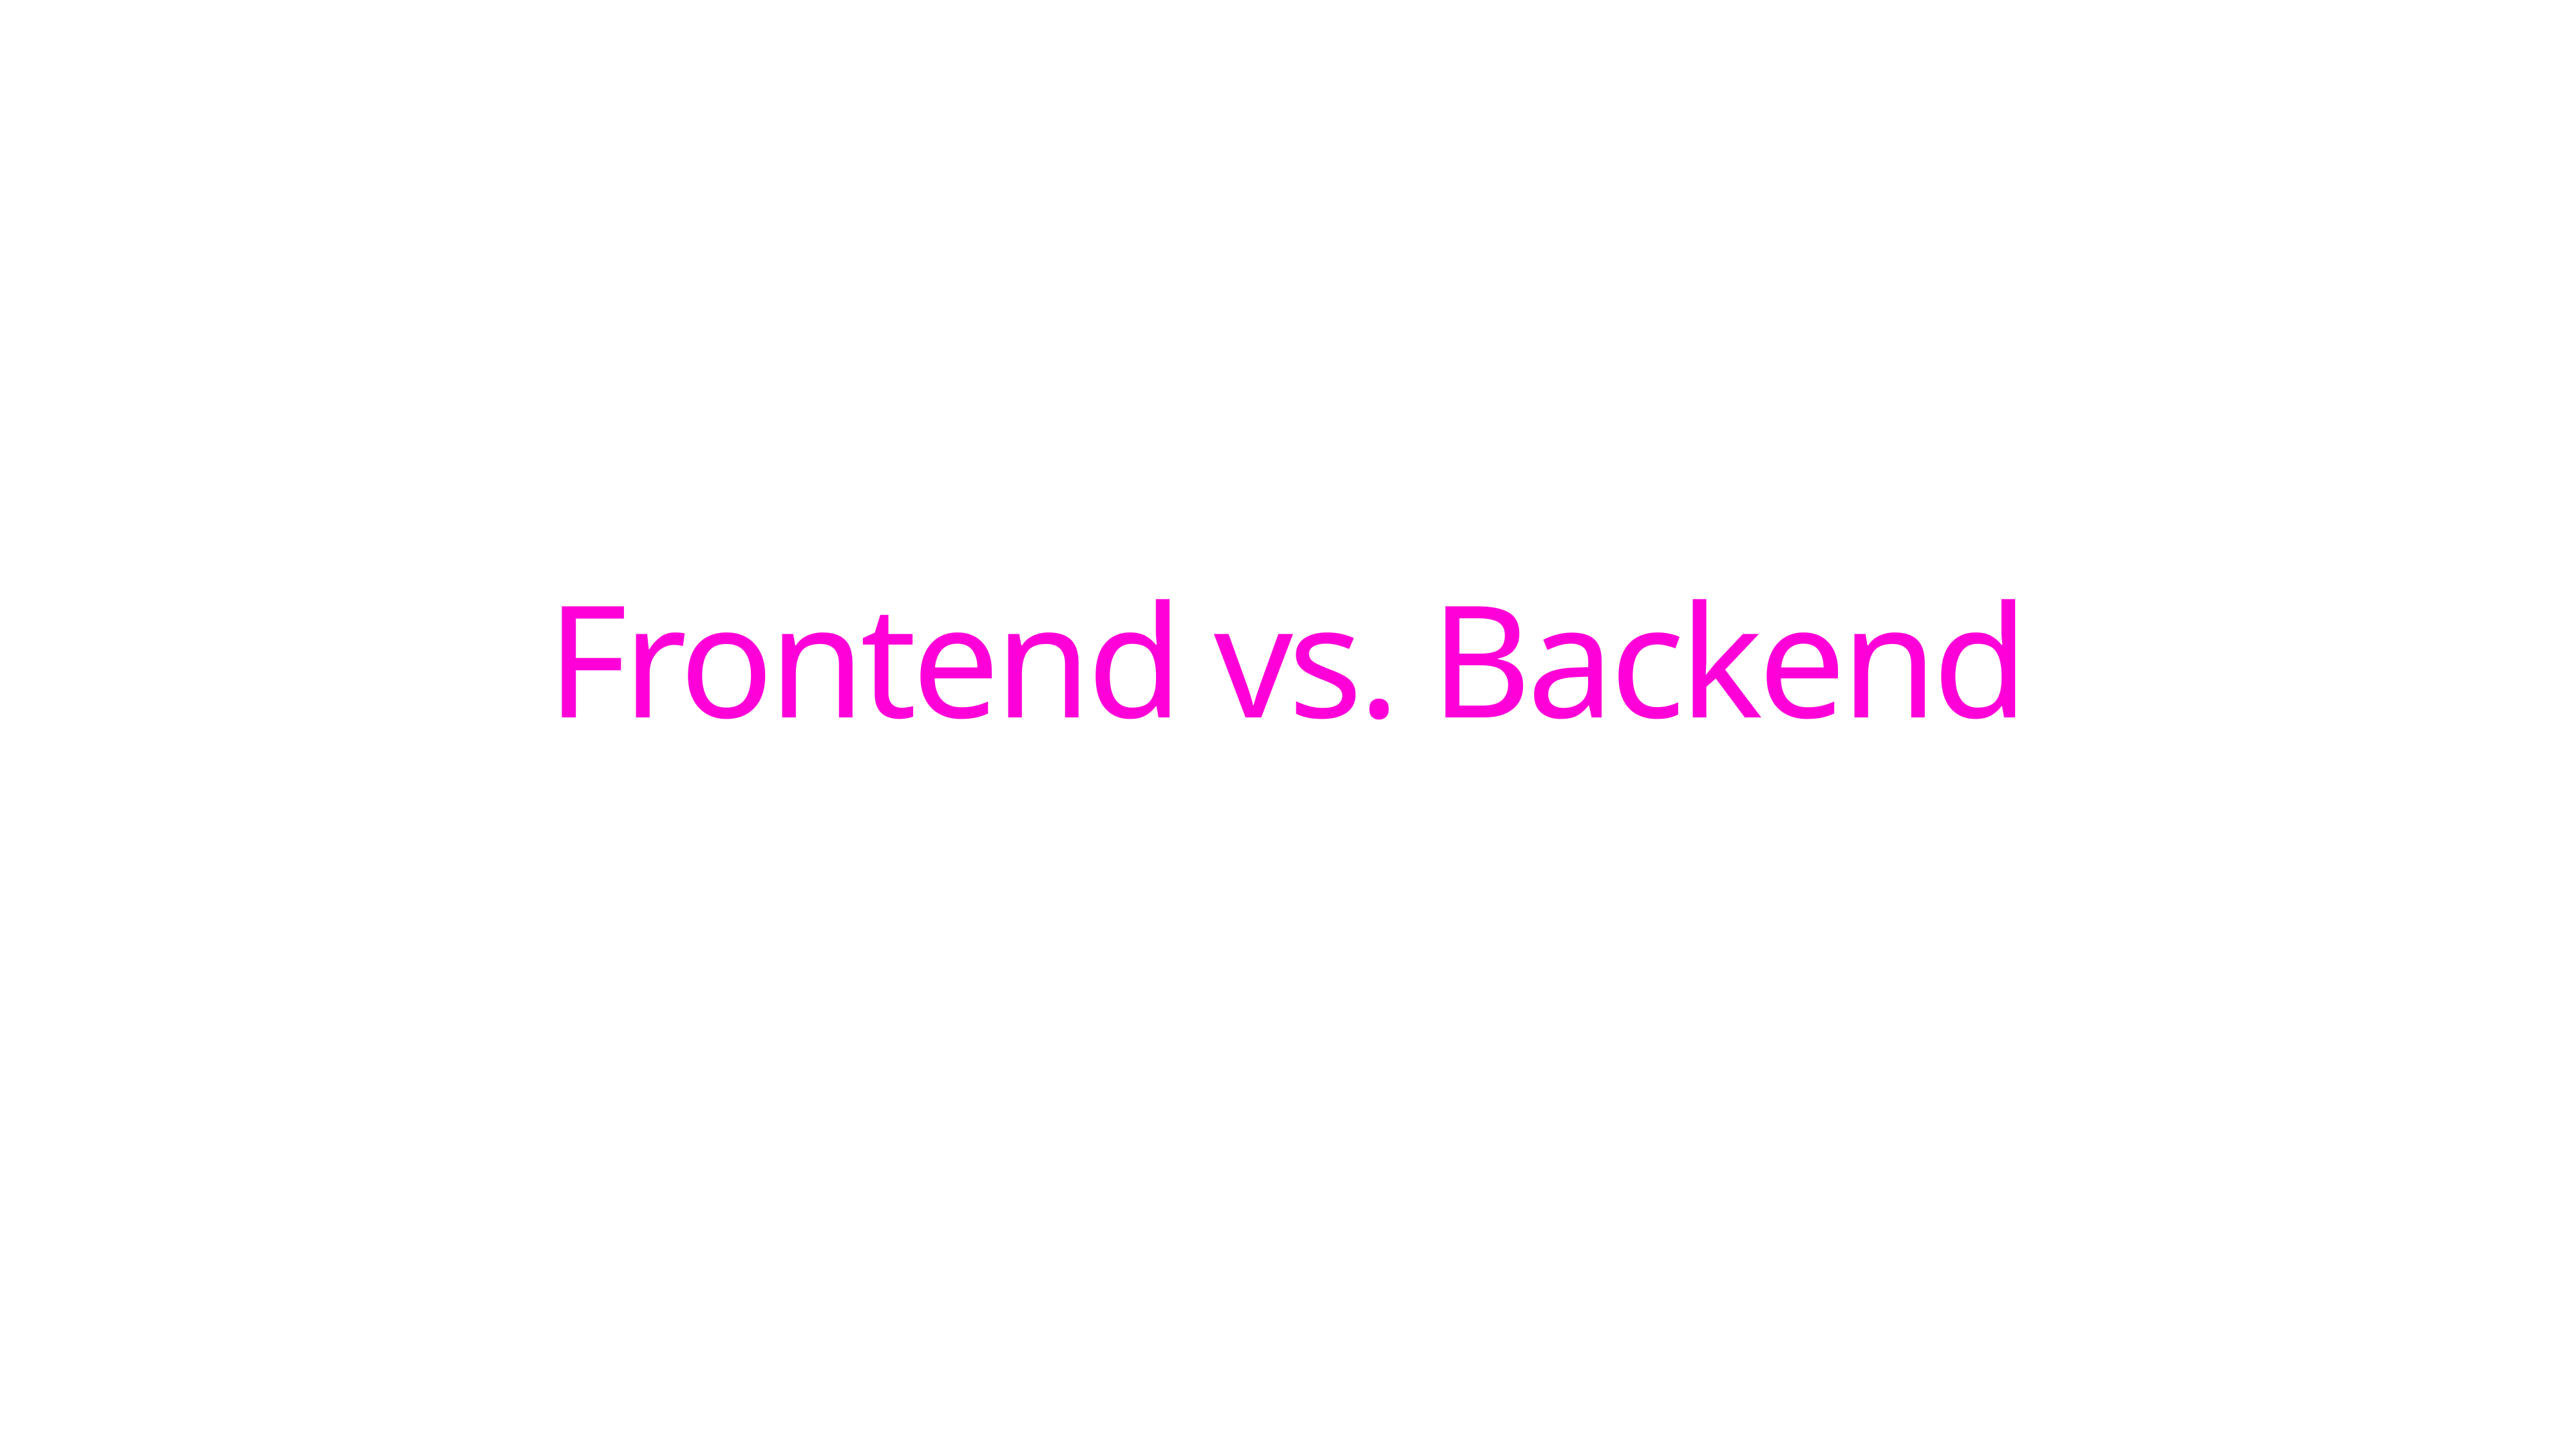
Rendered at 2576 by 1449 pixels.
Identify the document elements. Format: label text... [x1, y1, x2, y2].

title Frontend vs. Backend [133, 347, 2443, 757]
